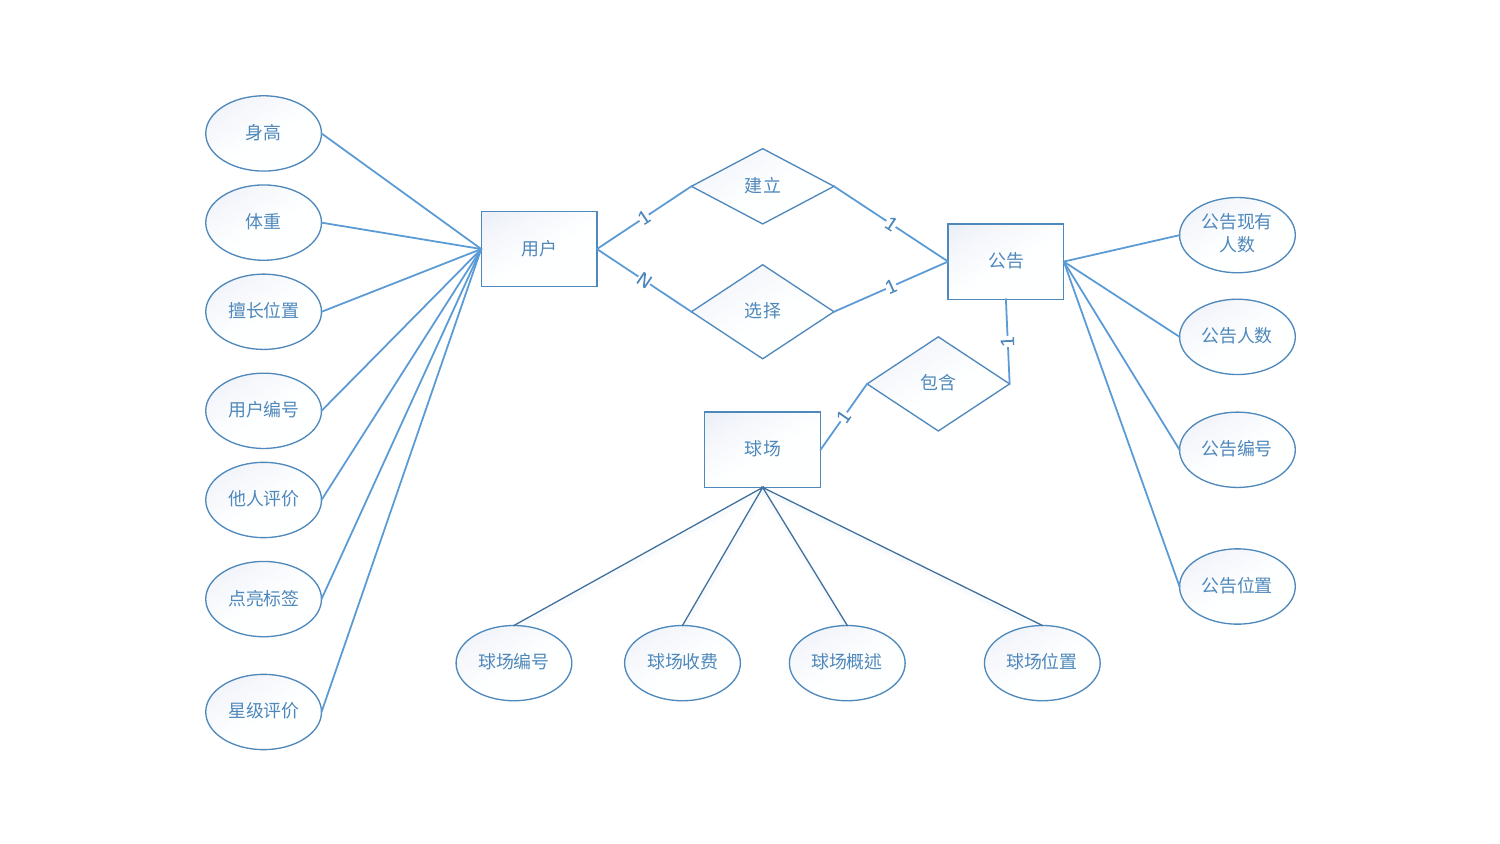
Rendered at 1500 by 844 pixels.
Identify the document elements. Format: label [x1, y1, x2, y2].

picture [202, 92, 1298, 752]
